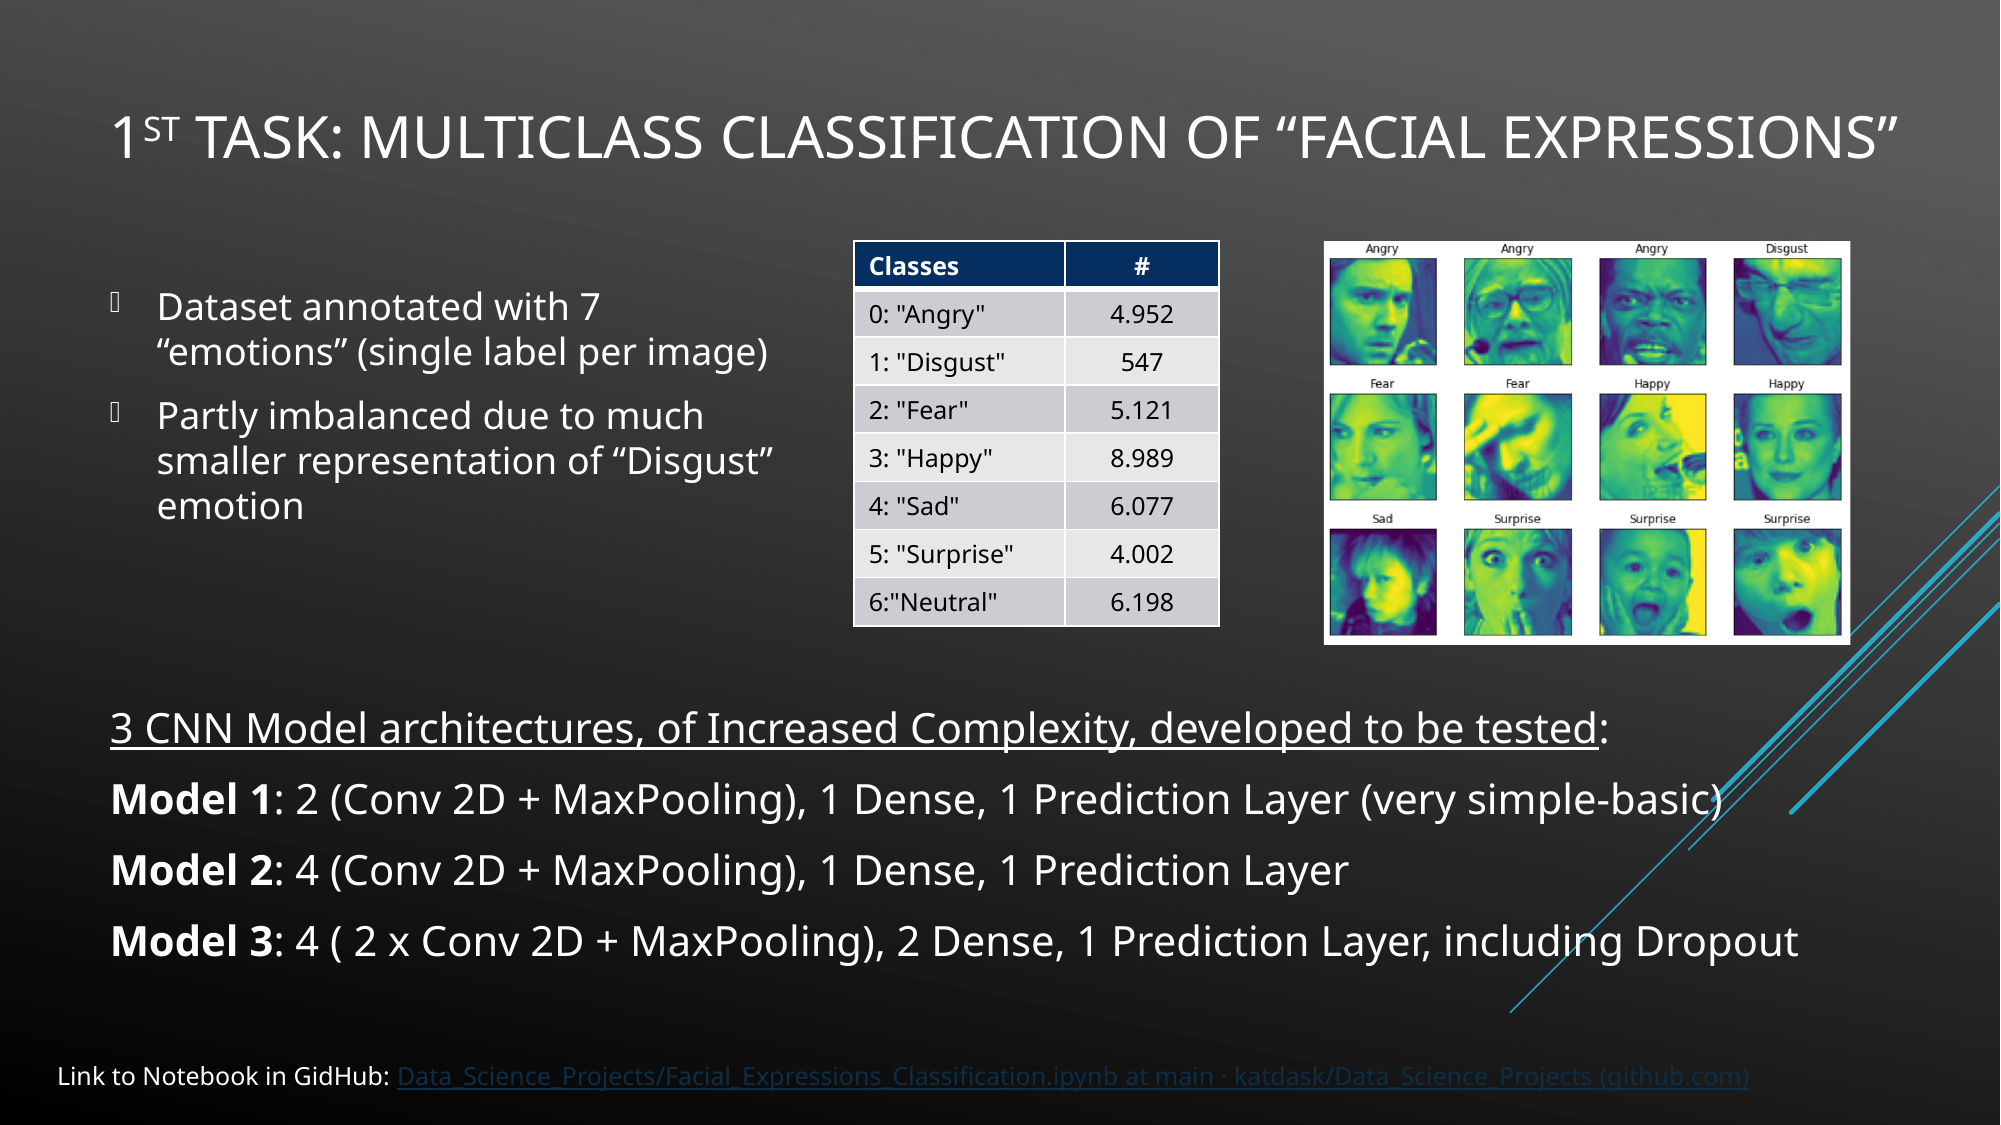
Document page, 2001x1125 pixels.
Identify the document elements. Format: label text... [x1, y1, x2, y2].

text_box [0, 0, 2000, 1125]
text_box Link to Notebook in GidHub: Data_Science_Projects/Facial_Expressions_Classification.ipynb at main · katdask/Data_Science_Projects (github.com) [42, 1053, 1958, 1103]
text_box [1510, 485, 2000, 1013]
text_box Dataset annotated with 7 “emotions” (single label per image) Partly imbalanced due to much smaller representation of “Disgust” emotion [94, 275, 803, 631]
title 1st task: multiclass classification of “facial expressions” [94, 60, 1938, 211]
table_cell 6.198 [1066, 578, 1218, 625]
list 3 CNN Model architectures, of Increased Complexity, developed to be tested: Model 1: 2 (Conv 2D + MaxPooling), 1 Dense, 1 Prediction Layer (very simple-basic) Model 2: 4 (Conv 2D + MaxPooling), 1 Dense, 1 Prediction Layer Model 3: 4 ( 2 x Conv 2D + MaxPooling), 2 Dense, 1 Prediction Layer, including Dropout [94, 694, 1910, 1015]
table_cell 4.952 [1066, 292, 1218, 336]
table_cell 4.002 [1066, 530, 1218, 577]
table_header Classes [855, 242, 1064, 286]
table_cell 547 [1066, 338, 1218, 384]
table_cell 3: "Happy" [855, 434, 1064, 481]
table_cell 6.077 [1066, 482, 1218, 529]
table_cell 6:"Neutral" [855, 578, 1064, 625]
table_header # [1066, 242, 1218, 286]
table_cell 0: "Angry" [855, 292, 1064, 336]
table_cell 4: "Sad" [855, 482, 1064, 529]
table_cell 5: "Surprise" [855, 530, 1064, 577]
table_cell 8.989 [1066, 434, 1218, 481]
table_cell 5.121 [1066, 386, 1218, 432]
table_cell 2: "Fear" [855, 386, 1064, 432]
table_cell 1: "Disgust" [855, 338, 1064, 384]
picture [1323, 240, 1851, 645]
